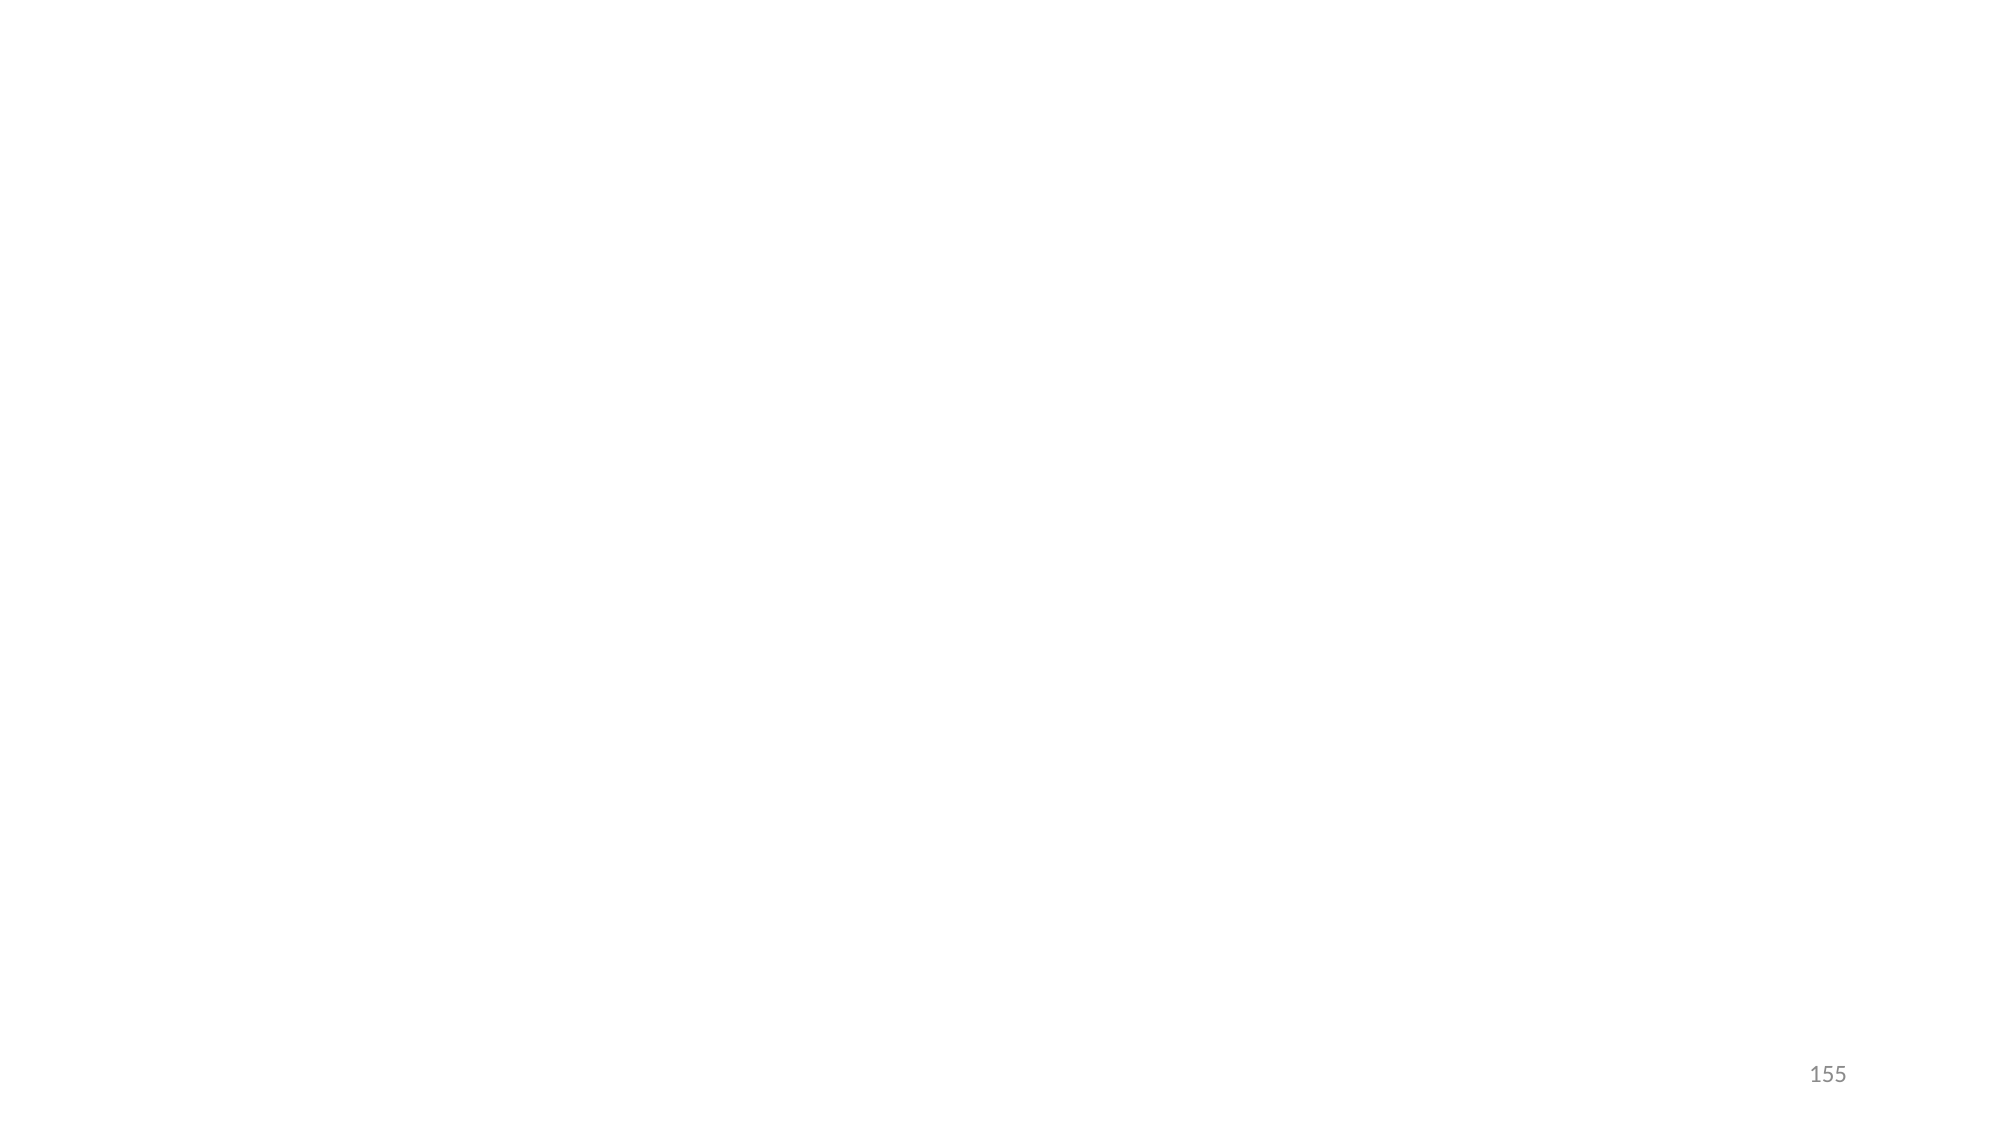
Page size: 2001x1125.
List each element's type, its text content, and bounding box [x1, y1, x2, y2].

slide_number 155 [1412, 1042, 1863, 1103]
